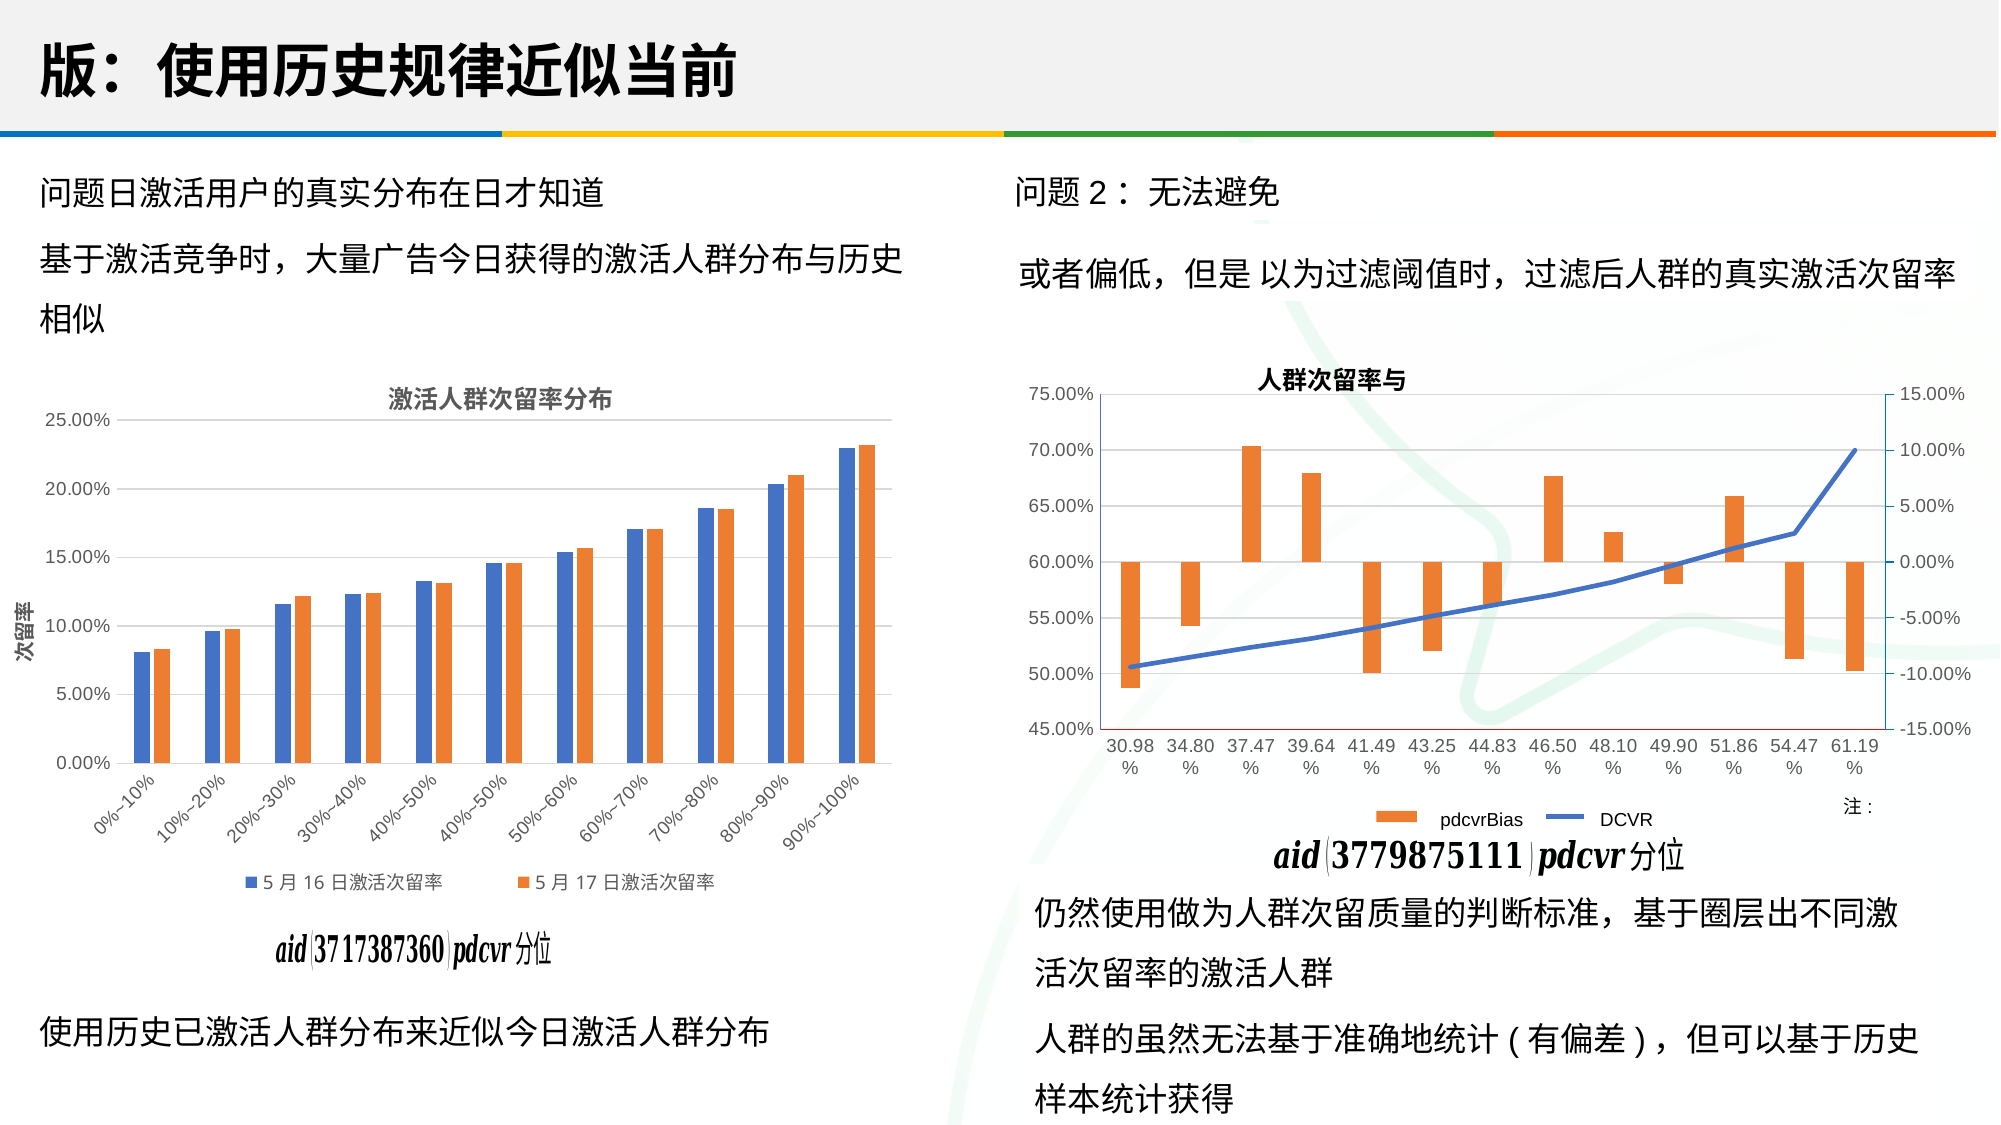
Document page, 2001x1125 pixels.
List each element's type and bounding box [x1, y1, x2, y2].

text_box [0, 0, 1999, 135]
text_box [991, 347, 1998, 880]
chart [2, 340, 953, 913]
